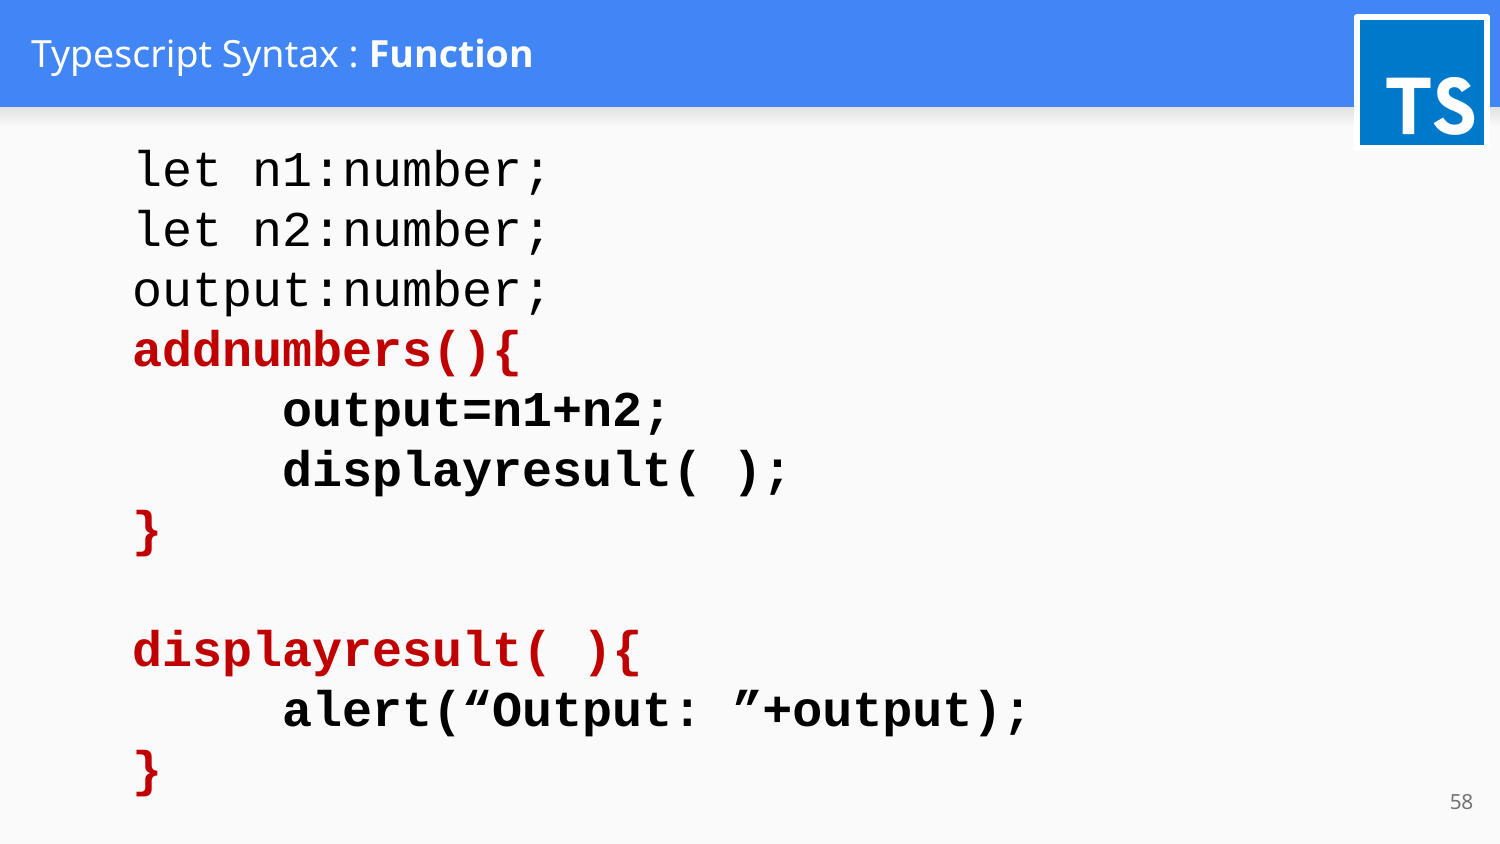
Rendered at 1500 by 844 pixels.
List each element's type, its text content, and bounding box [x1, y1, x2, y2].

slide_number 58 [1398, 770, 1489, 835]
text_box let n1:number; let n2:number; output:number; addnumbers(){ output=n1+n2; displayresult( ); } displayresult( ){ alert(“Output: ”+output); } [116, 121, 1333, 664]
picture [1359, 20, 1485, 145]
title Typescript Syntax : Function [16, 2, 1464, 102]
